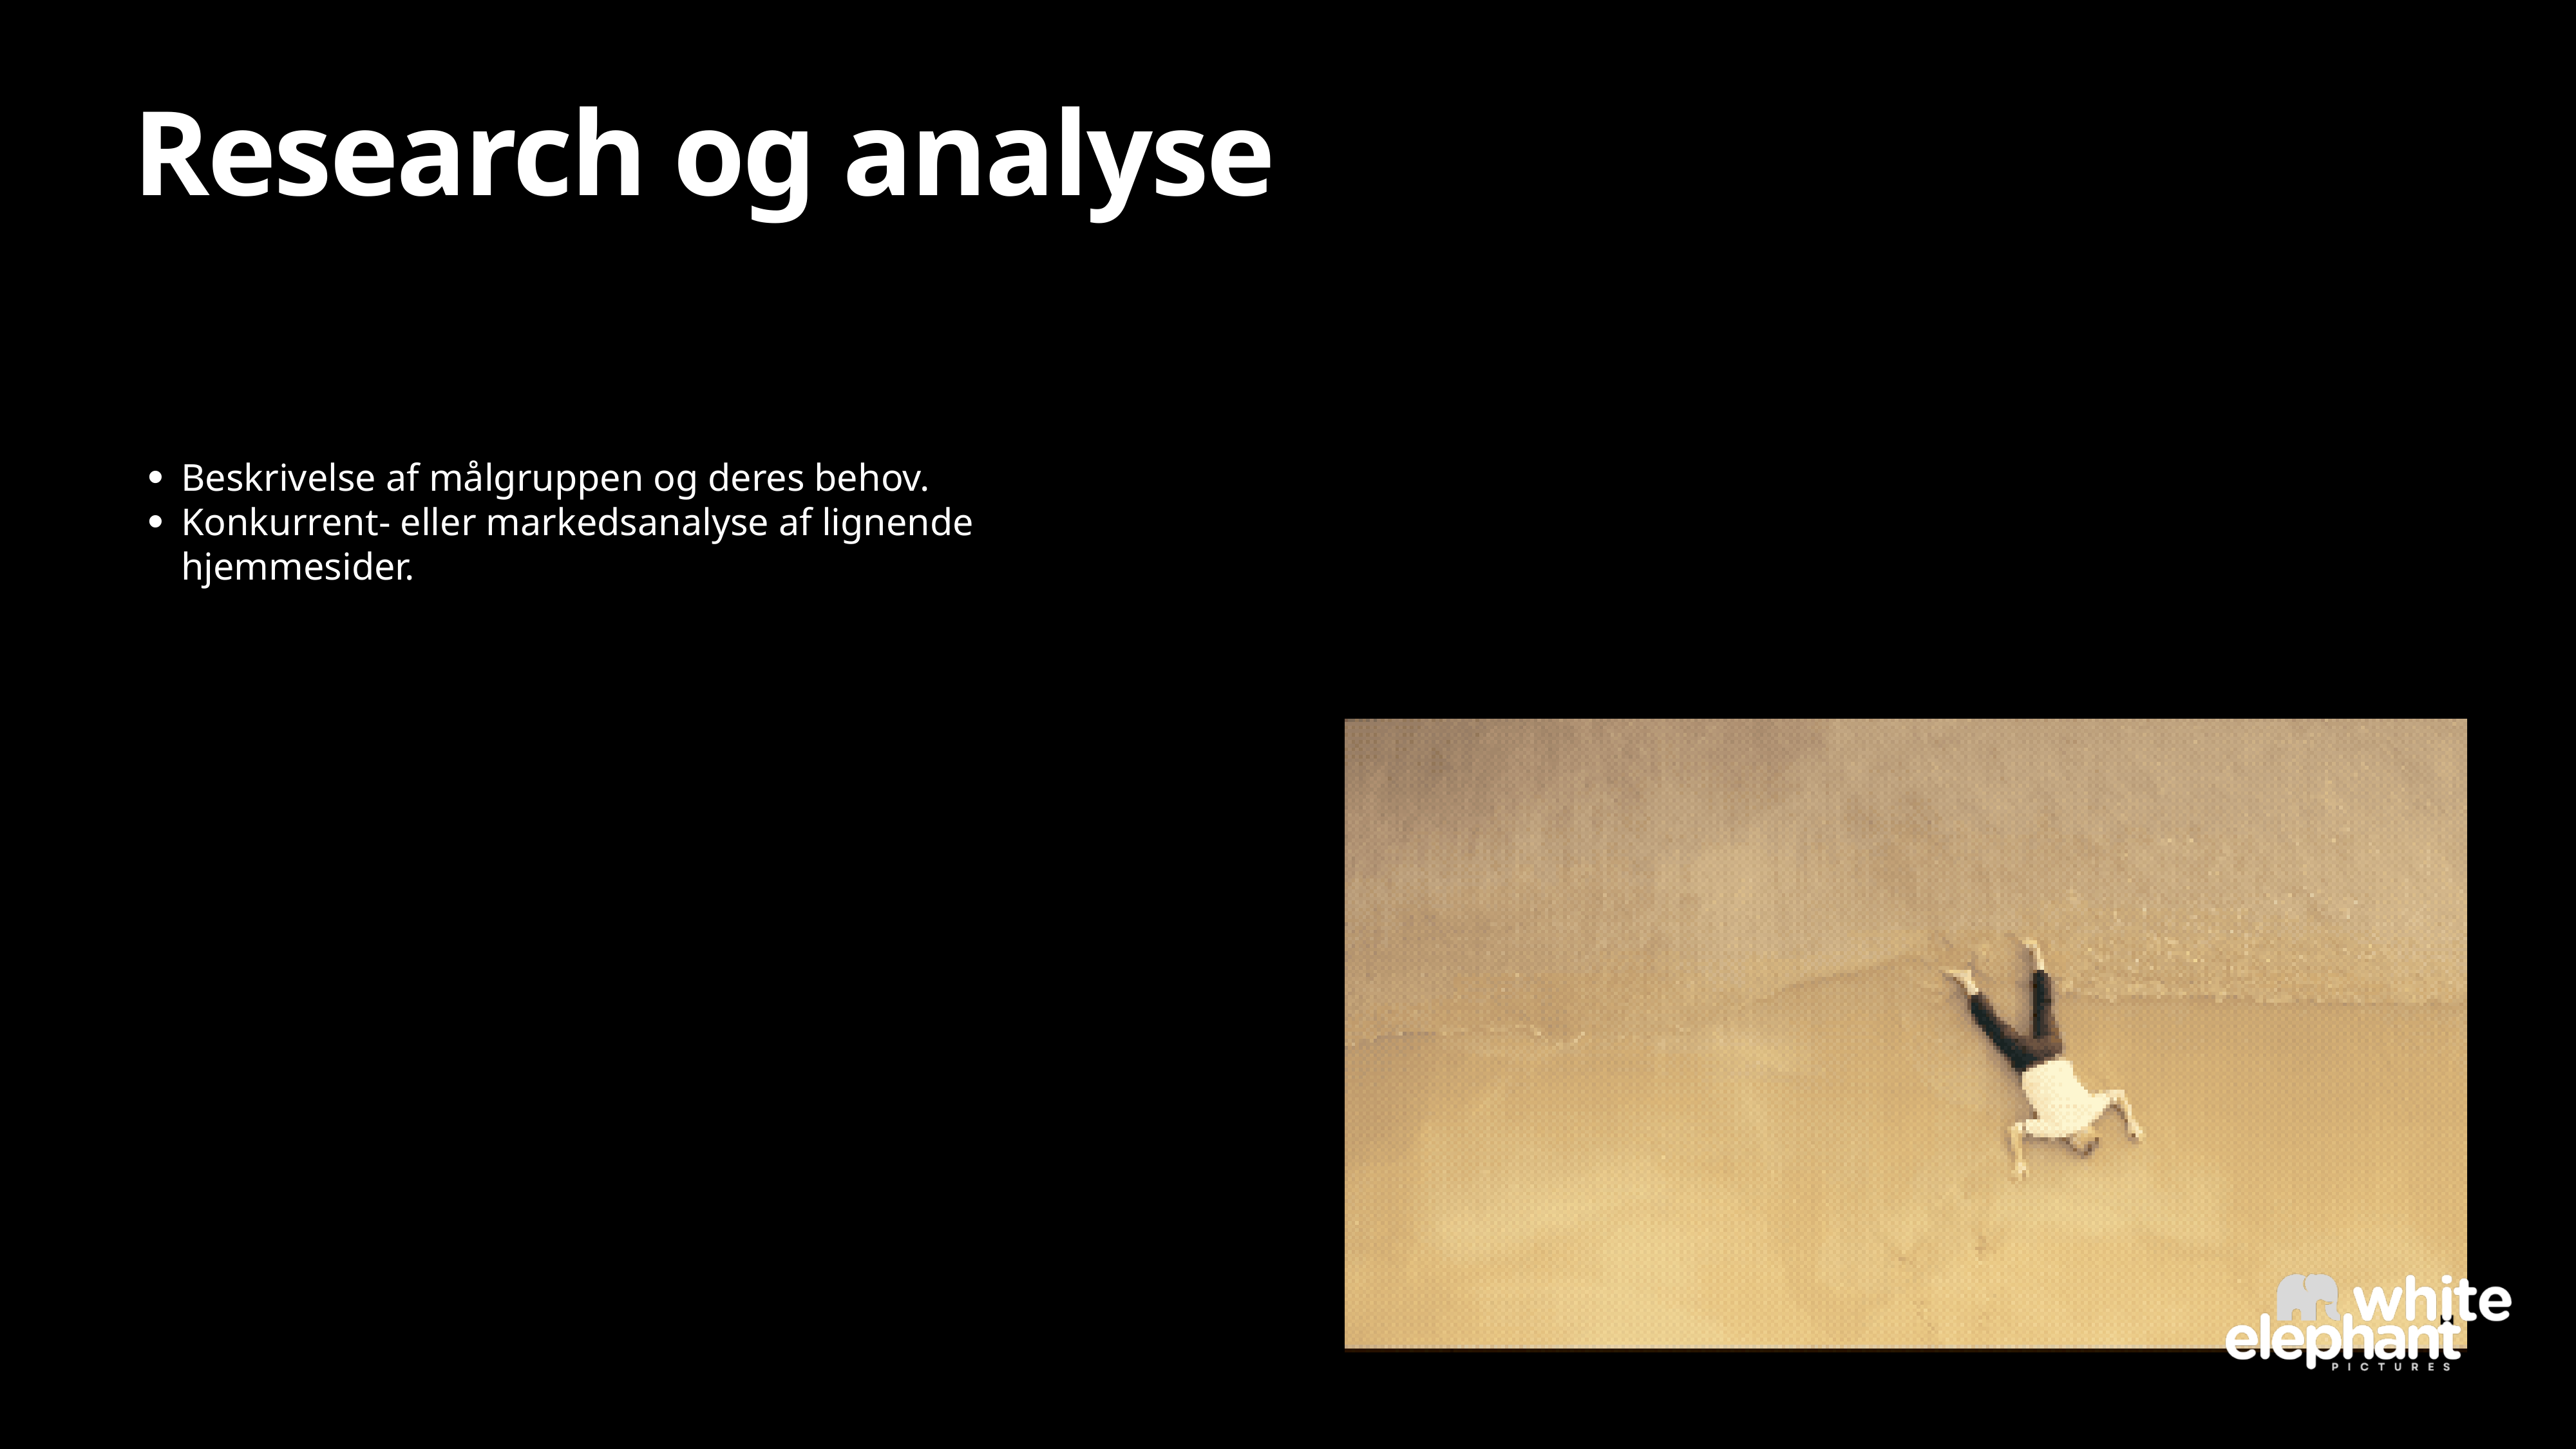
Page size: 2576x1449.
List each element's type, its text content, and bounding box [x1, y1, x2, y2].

title Research og analyse [127, 100, 1307, 253]
picture [1345, 718, 2576, 1449]
list Beskrivelse af målgruppen og deres behov. Konkurrent- eller markedsanalyse af lignende hjemmesider. [127, 448, 1161, 1321]
